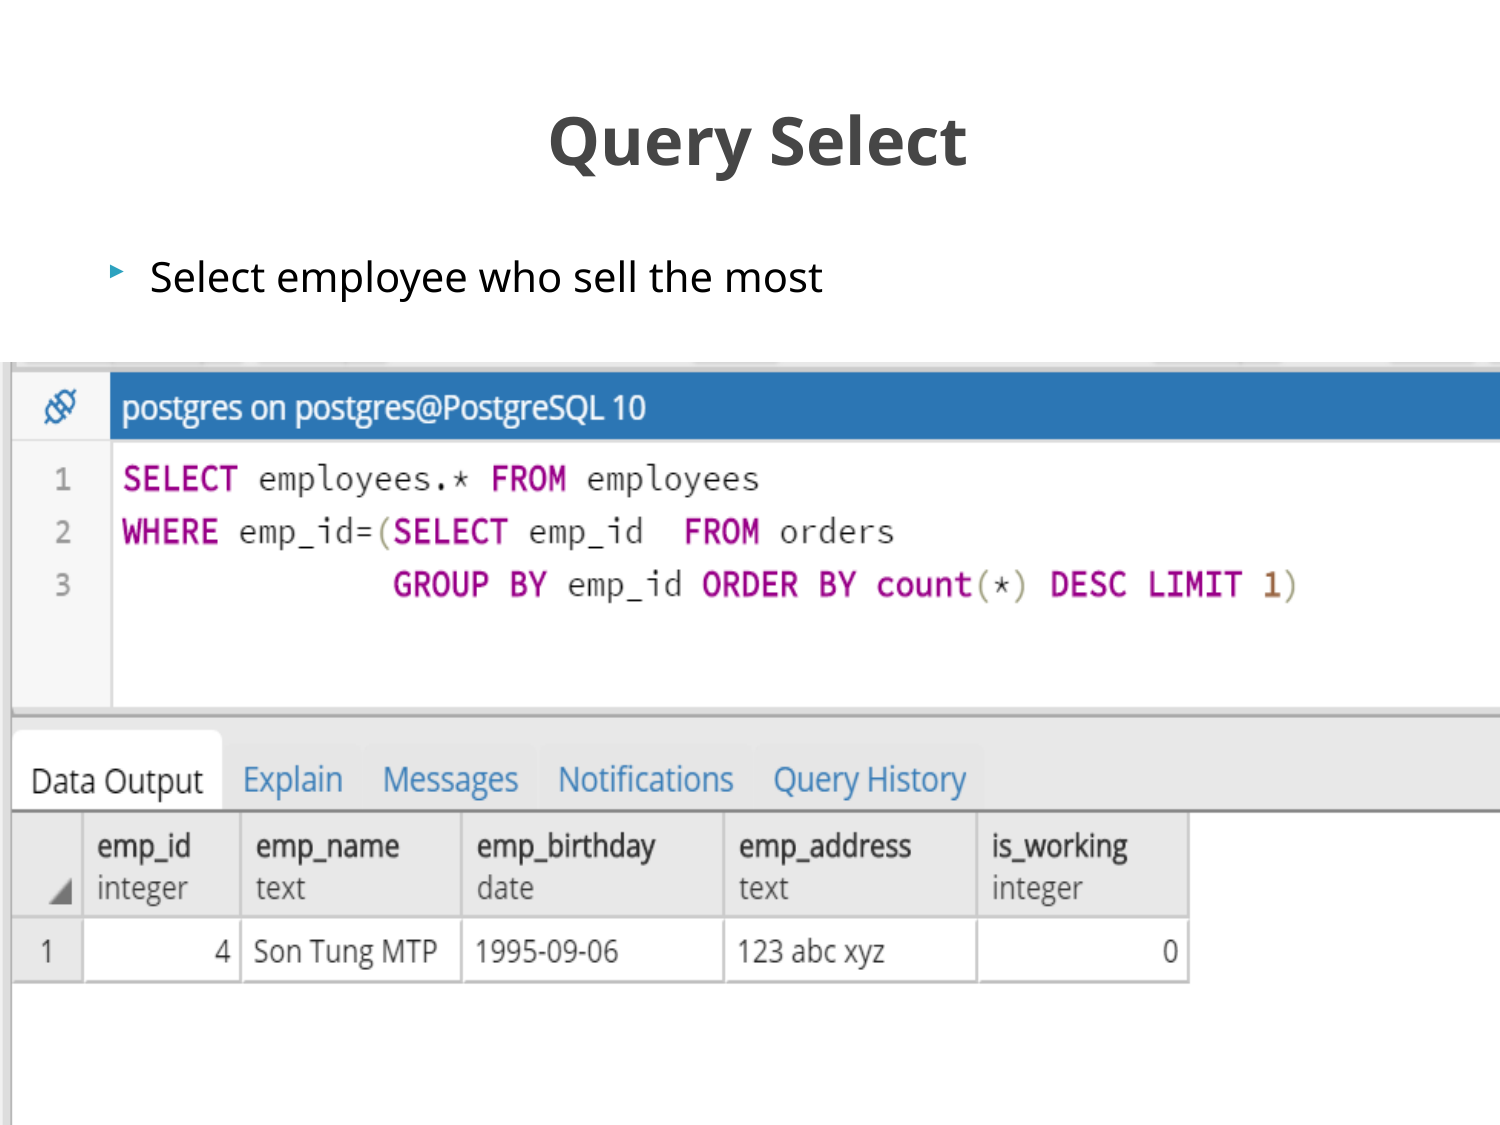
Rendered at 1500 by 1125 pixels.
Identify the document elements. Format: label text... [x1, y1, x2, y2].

list Select employee who sell the most [75, 243, 1425, 362]
picture [0, 362, 1500, 1125]
title Query Select [75, 45, 1425, 233]
